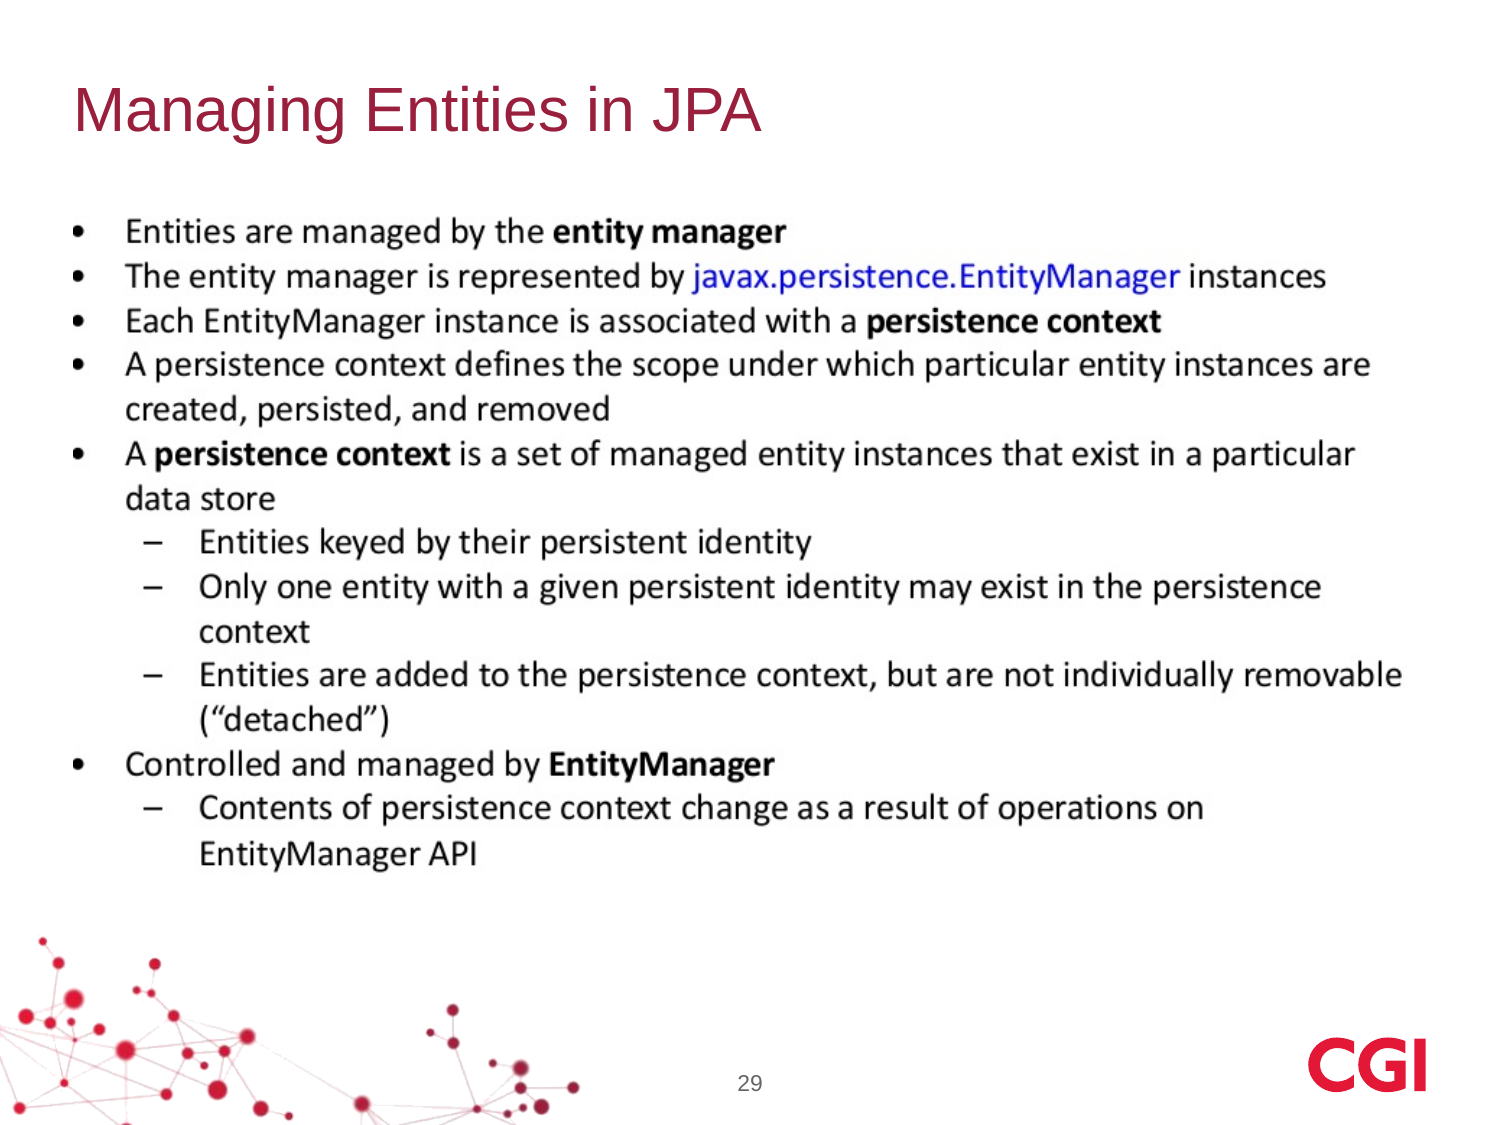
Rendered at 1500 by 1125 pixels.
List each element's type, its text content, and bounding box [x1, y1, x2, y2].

title Managing Entities in JPA [73, 30, 1425, 182]
picture [73, 206, 1428, 890]
slide_number 29 [686, 1068, 814, 1109]
picture [0, 908, 623, 1125]
